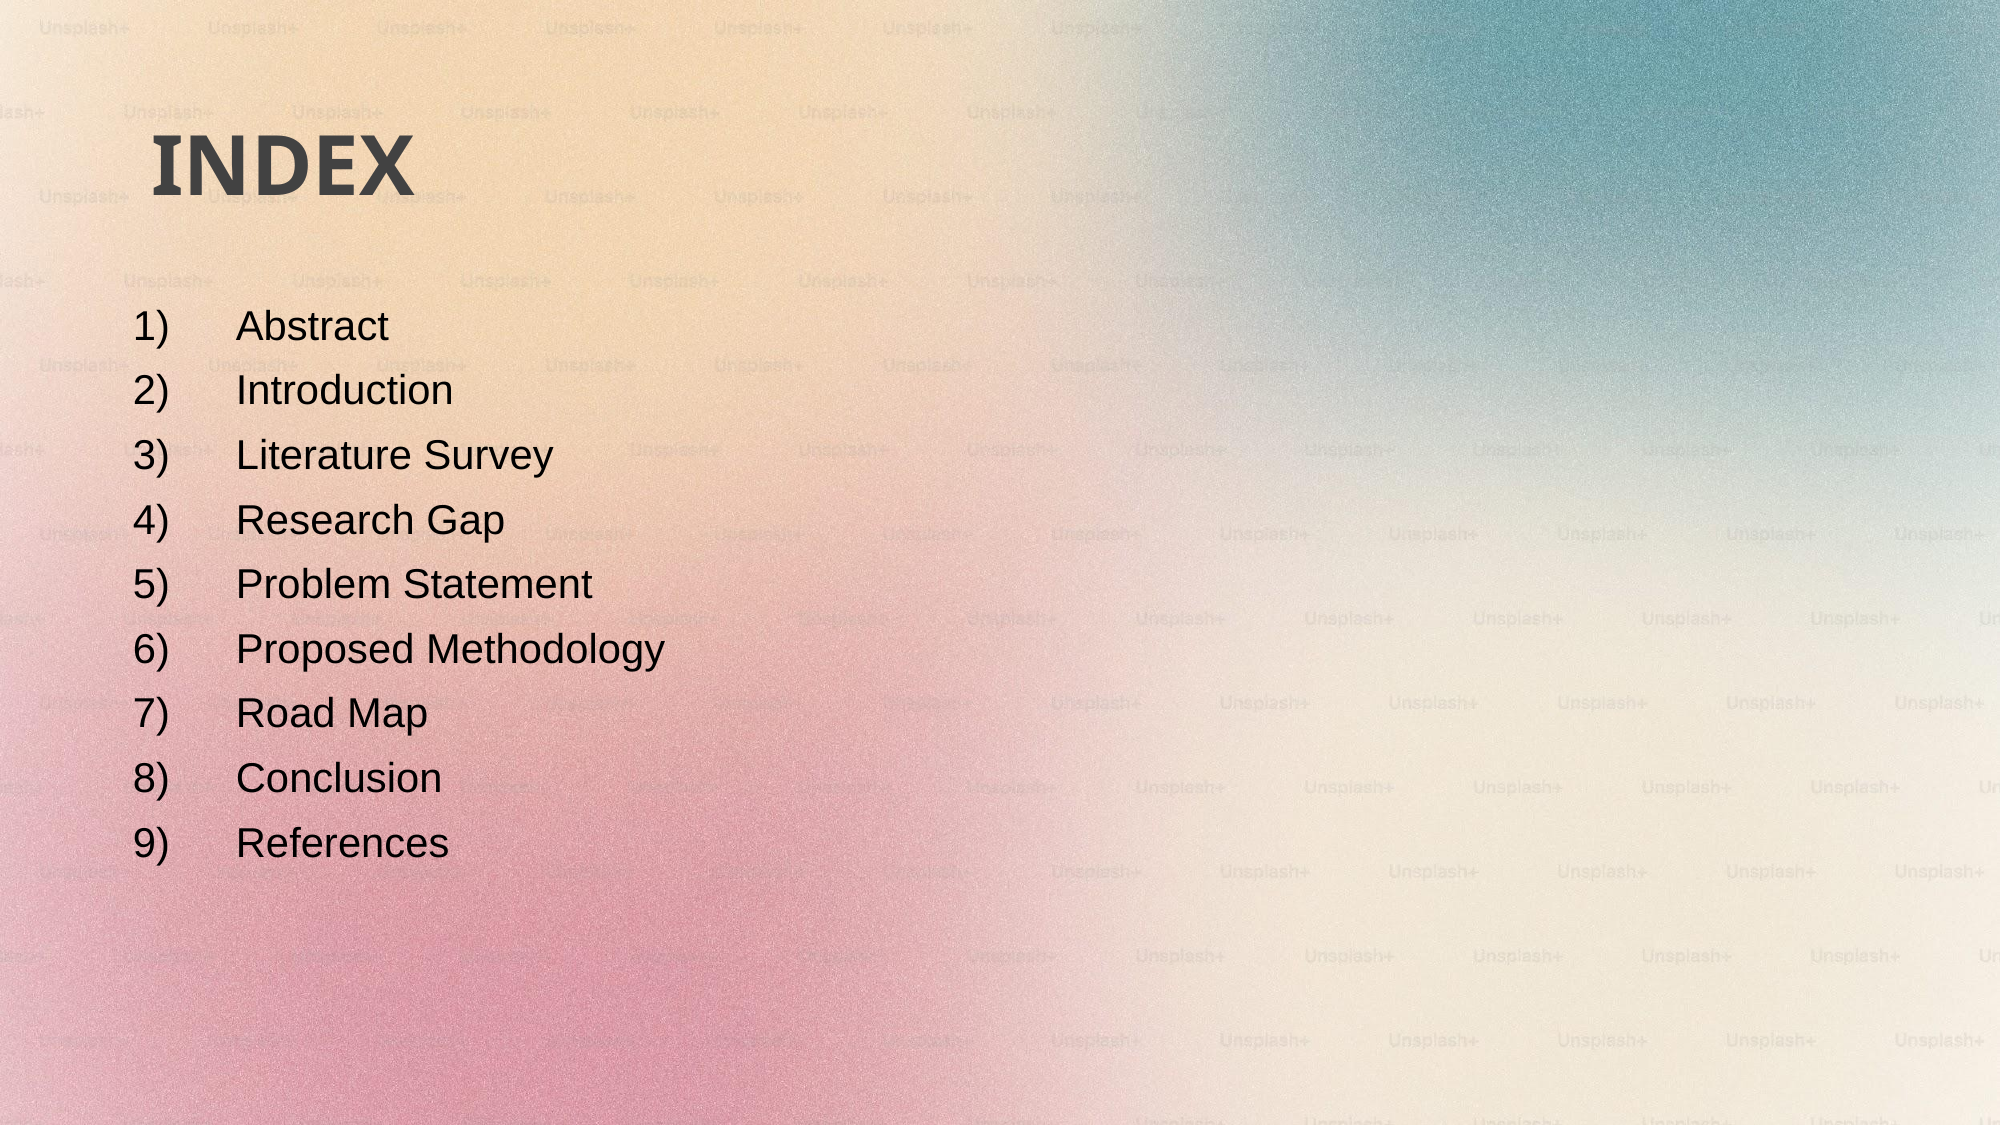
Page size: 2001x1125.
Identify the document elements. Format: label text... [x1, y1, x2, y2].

text_box Abstract Introduction Literature Survey Research Gap Problem Statement Proposed Methodology Road Map Conclusion References [130, 293, 675, 866]
picture [0, 0, 2000, 1125]
title INDEX [32, 0, 1968, 301]
